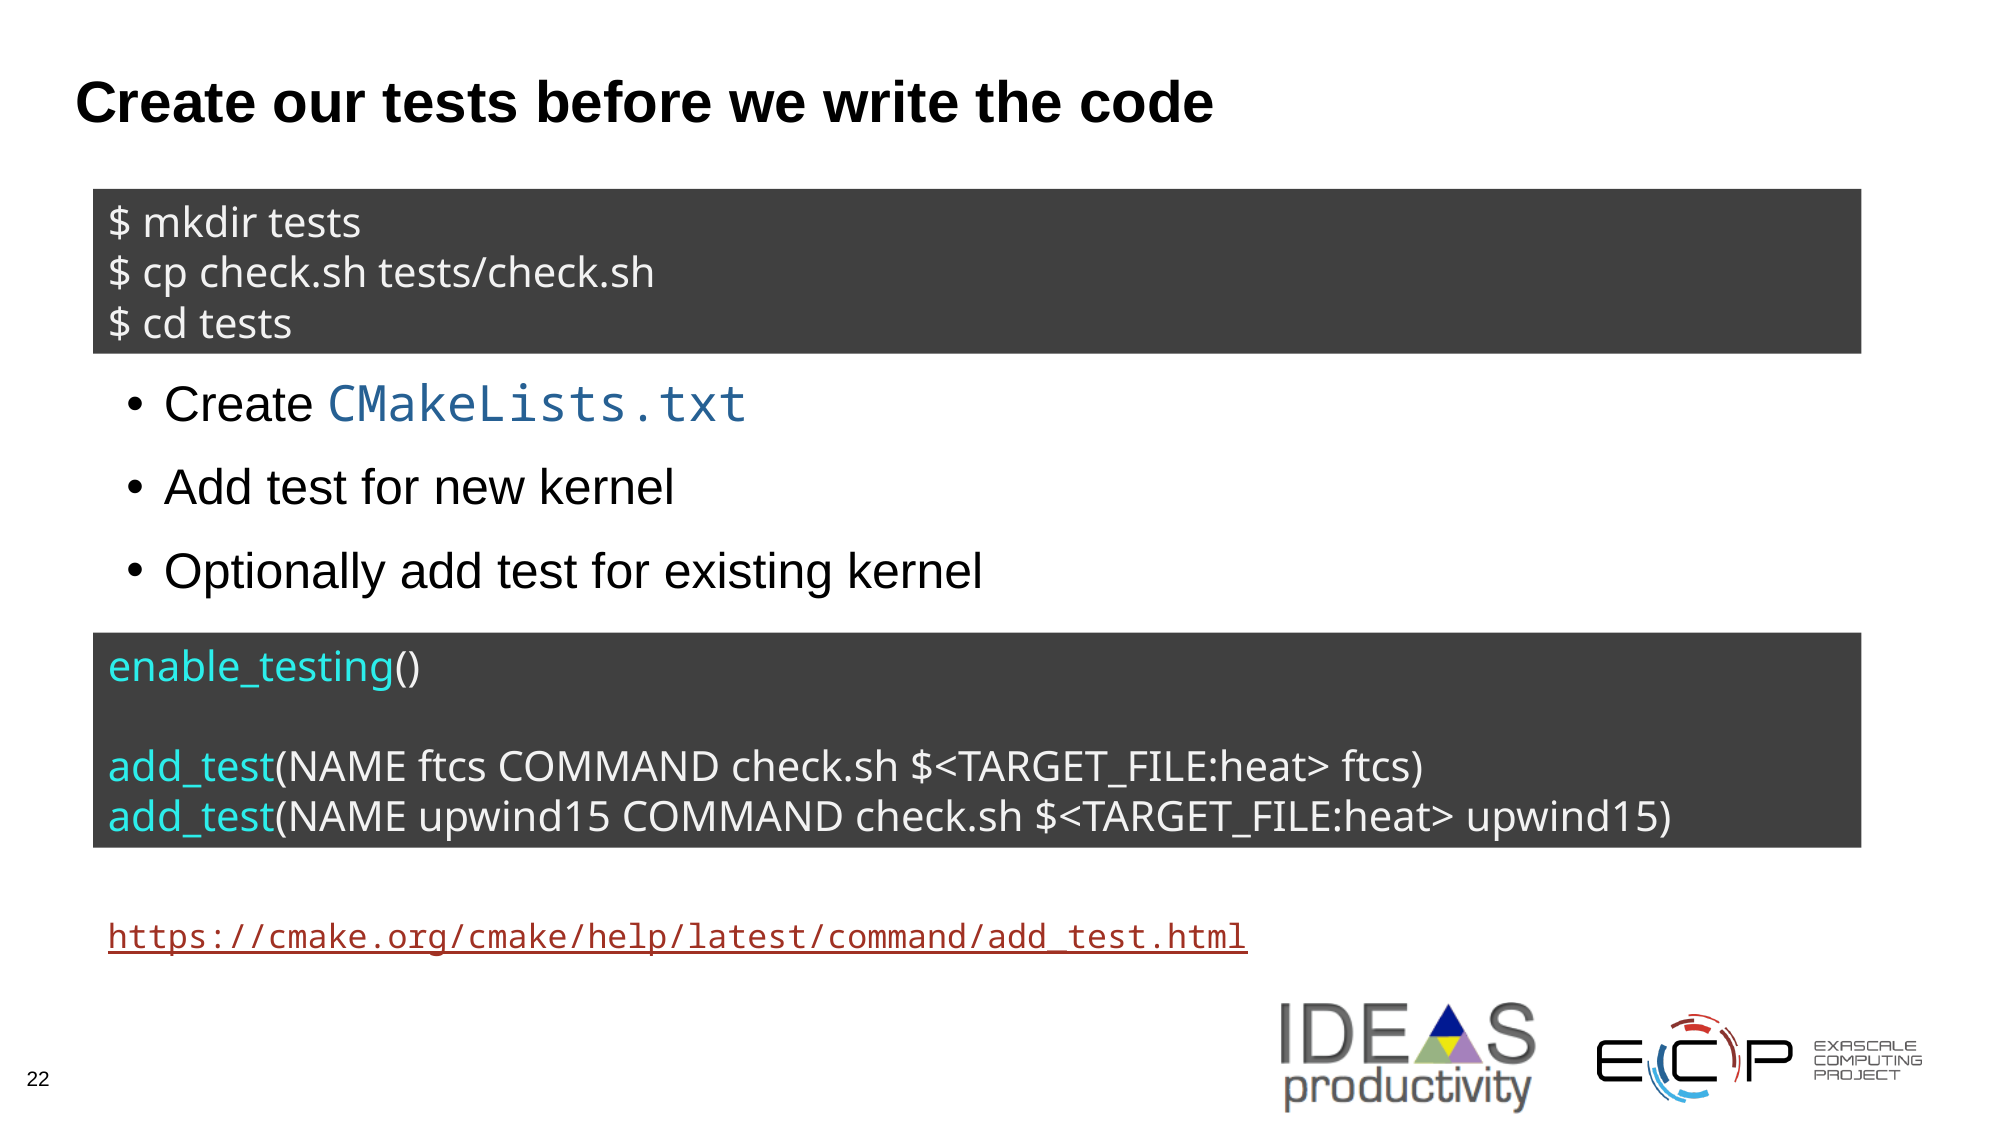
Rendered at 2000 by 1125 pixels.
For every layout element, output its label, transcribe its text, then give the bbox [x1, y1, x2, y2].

text_box enable_testing() add_test(NAME ftcs COMMAND check.sh $<TARGET_FILE:heat> ftcs) add_test(NAME upwind15 COMMAND check.sh $<TARGET_FILE:heat> upwind15) [93, 632, 1862, 848]
text_box $ mkdir tests $ cp check.sh tests/check.sh $ cd tests [93, 188, 1862, 354]
list Create CMakeLists.txt Add test for new kernel Optionally add test for existing kernel [110, 370, 1438, 464]
picture [1280, 1002, 1537, 1114]
picture [1597, 1014, 1922, 1103]
text_box https://cmake.org/cmake/help/latest/command/add_test.html [93, 908, 1285, 969]
title Create our tests before we write the code [59, 67, 1926, 218]
